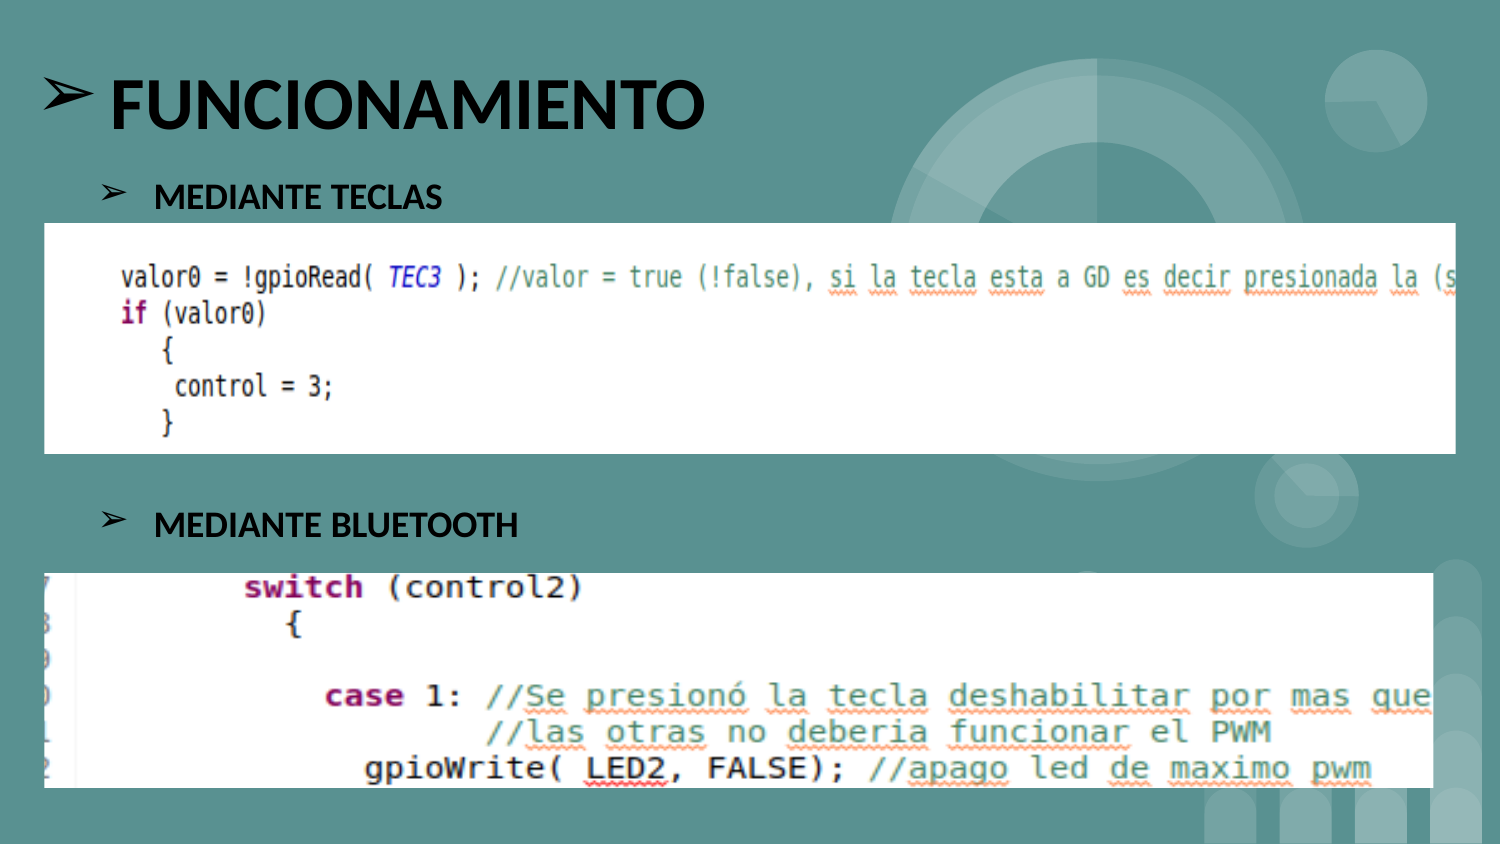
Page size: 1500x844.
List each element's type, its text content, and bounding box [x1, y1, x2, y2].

text_box MEDIANTE TECLAS [63, 150, 569, 221]
picture [44, 573, 1434, 788]
picture [44, 222, 1456, 454]
text_box MEDIANTE BLUETOOTH [63, 477, 569, 561]
text_box FUNCIONAMIENTO [20, 25, 750, 188]
